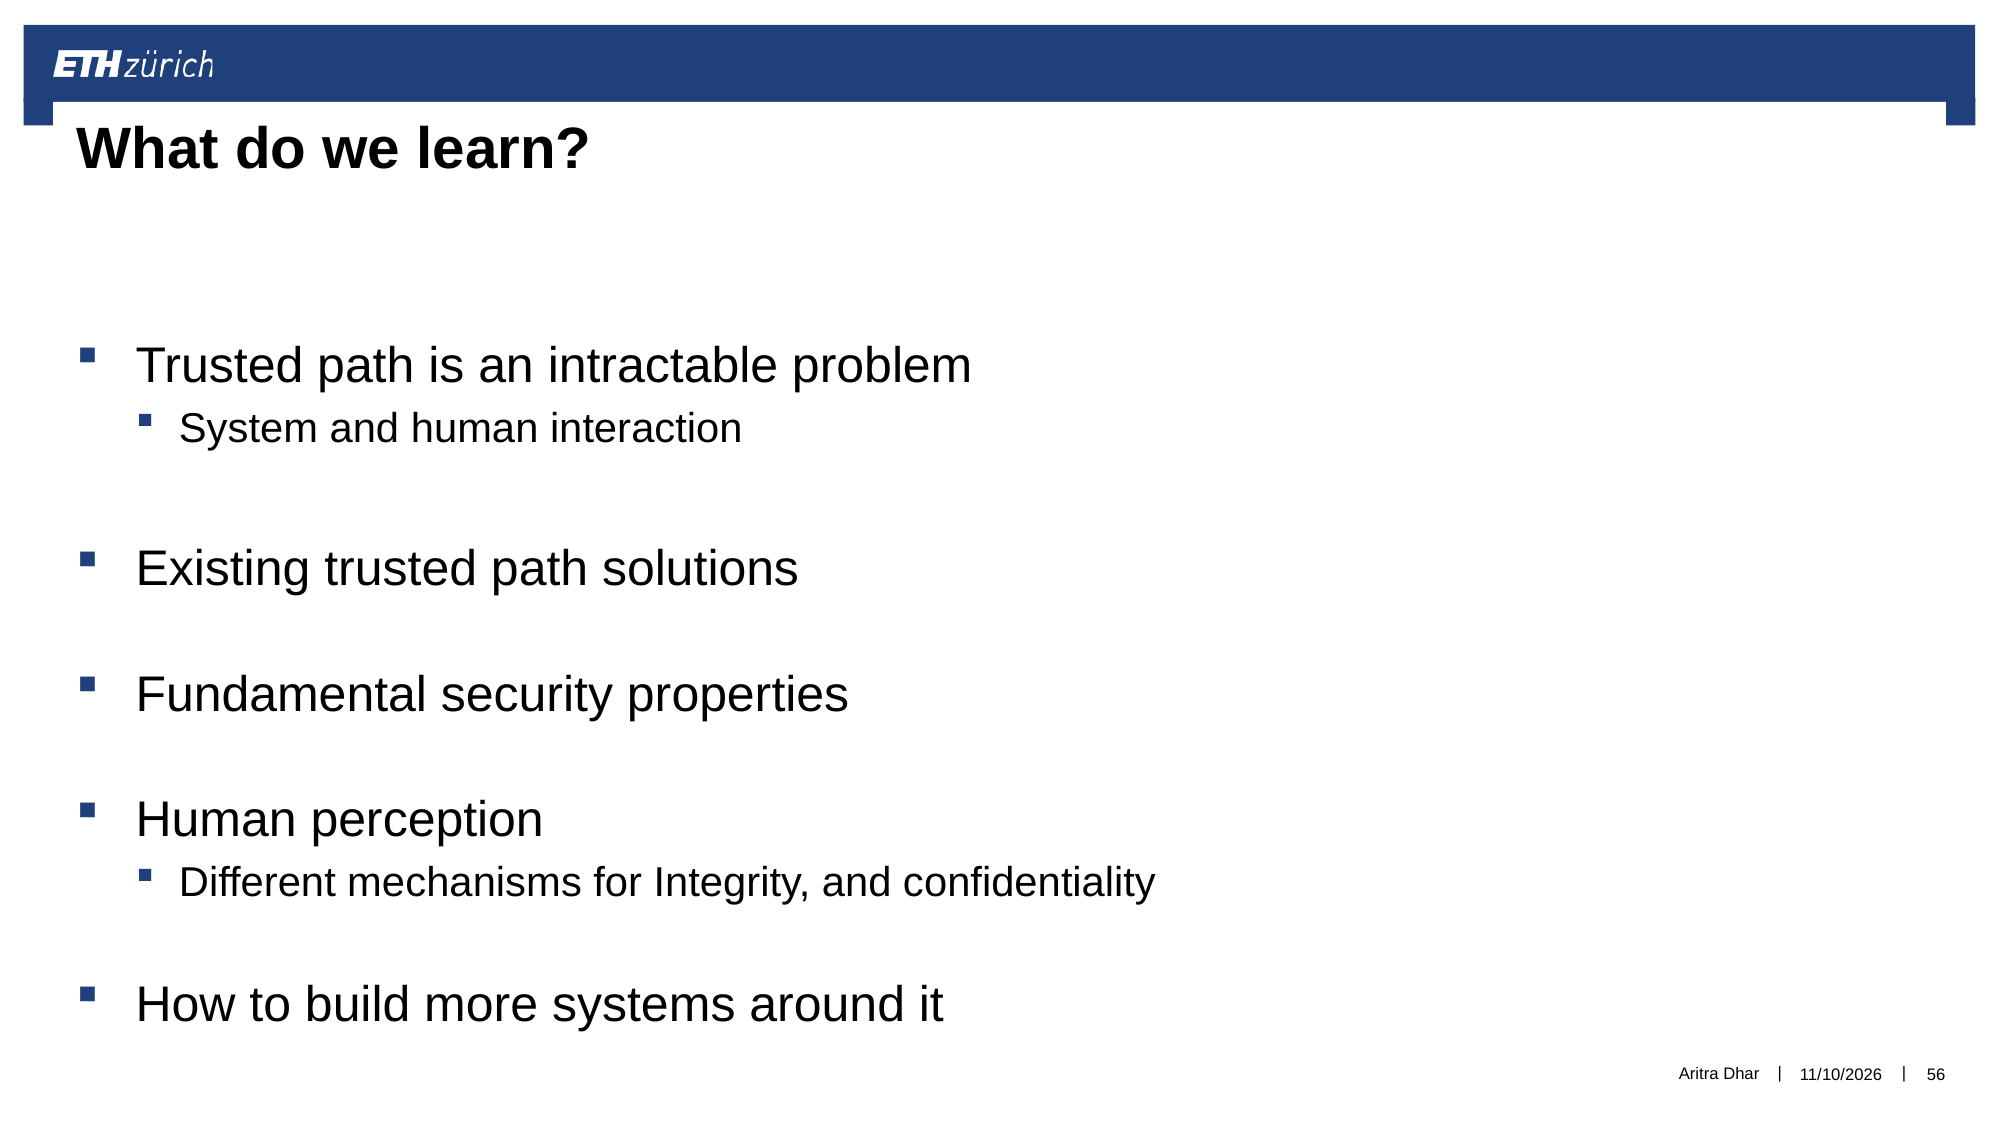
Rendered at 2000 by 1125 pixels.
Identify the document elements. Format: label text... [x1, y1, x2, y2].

footer Aritra Dhar [999, 1034, 1760, 1111]
list Trusted path is an intractable problem System and human interaction Existing trusted path solutions Fundamental security properties Human perception Different mechanisms for Integrity, and confidentiality How to build more systems around it [53, 332, 1946, 1088]
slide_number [1790, 1034, 1892, 1112]
slide_number 56 [1906, 1034, 1966, 1112]
title What do we learn? [53, 101, 1946, 262]
